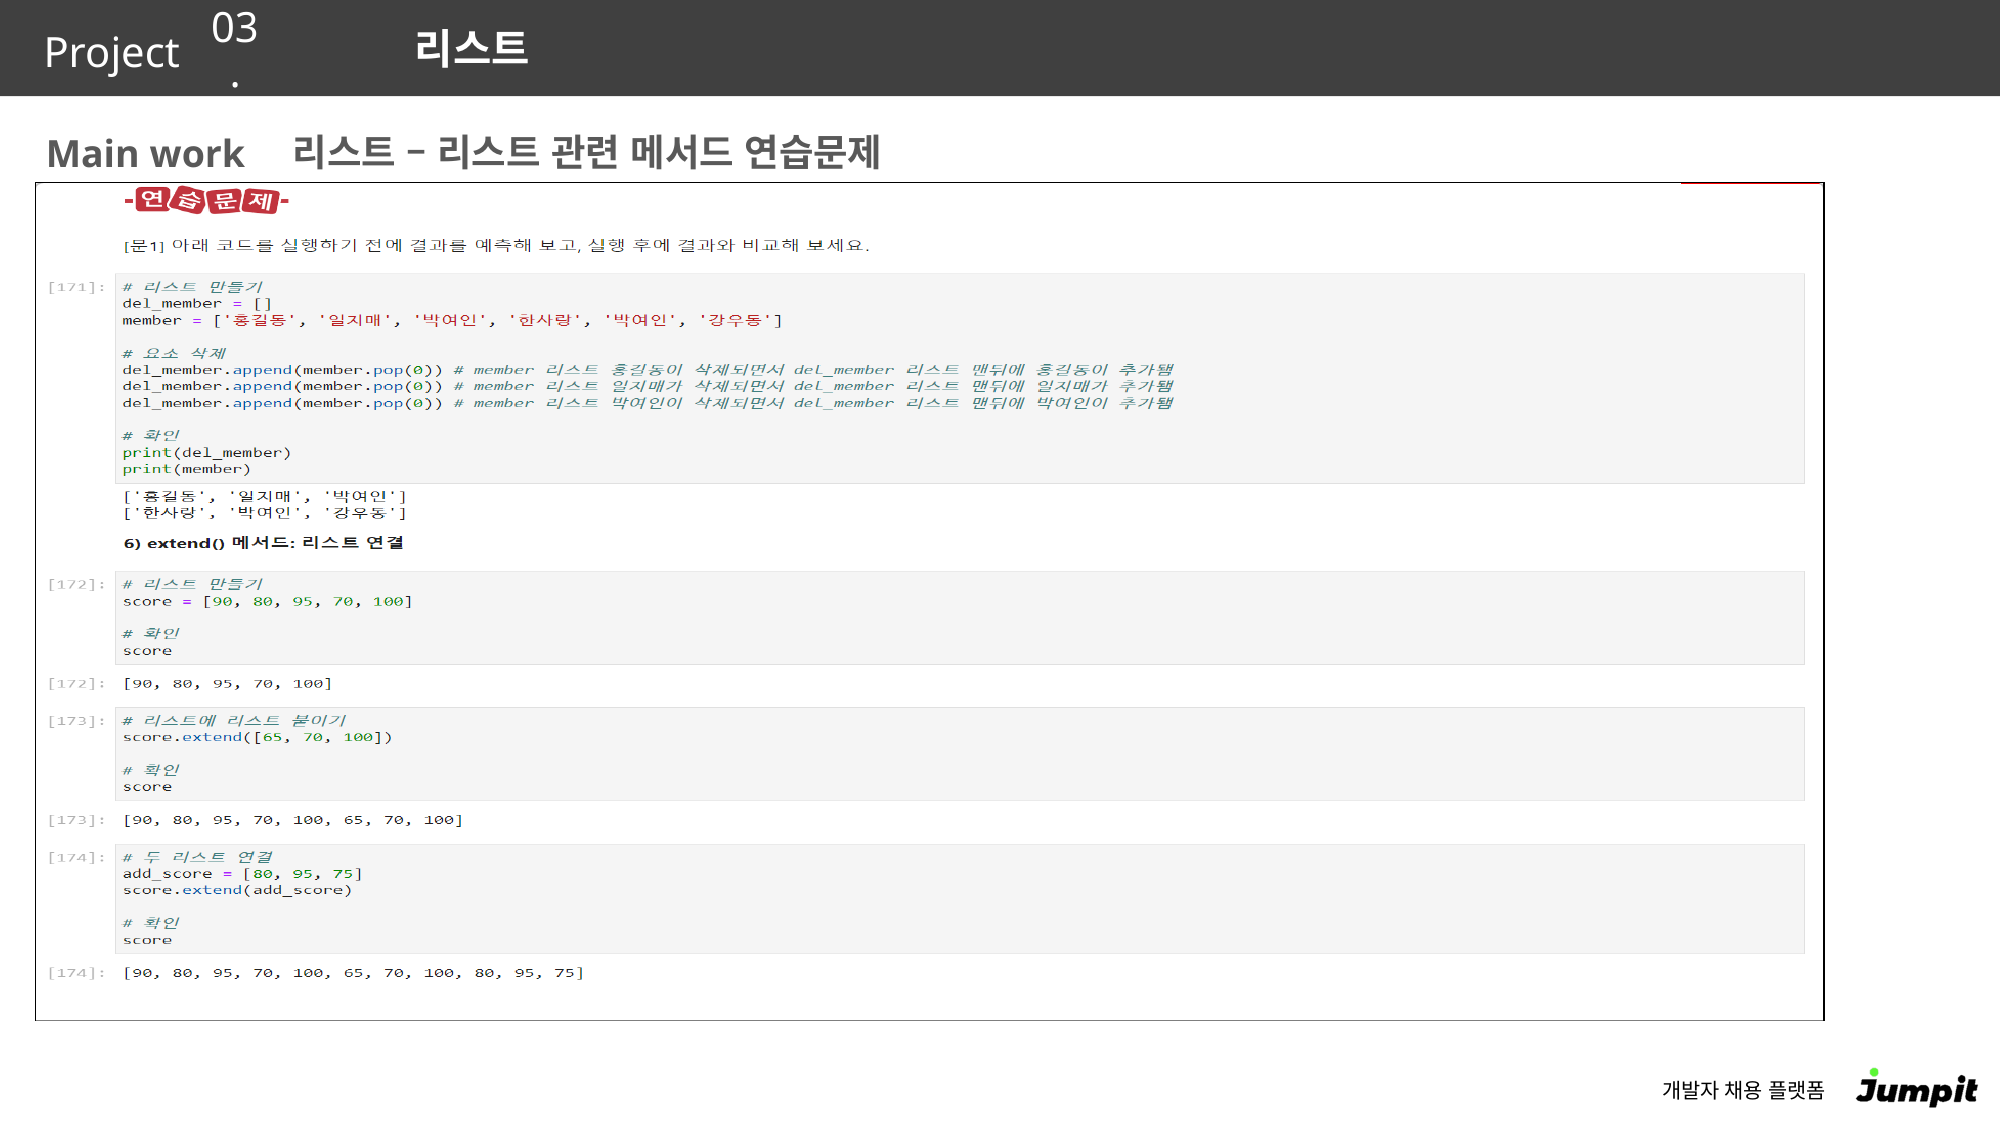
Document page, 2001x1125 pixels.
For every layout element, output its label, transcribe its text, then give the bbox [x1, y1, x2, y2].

list 리스트 – 리스트 관련 메서드 연습문제 [277, 126, 1856, 183]
picture [35, 182, 1825, 1021]
picture [1849, 1063, 1982, 1113]
list 03. [192, 20, 278, 82]
list 리스트 [399, 20, 1707, 82]
